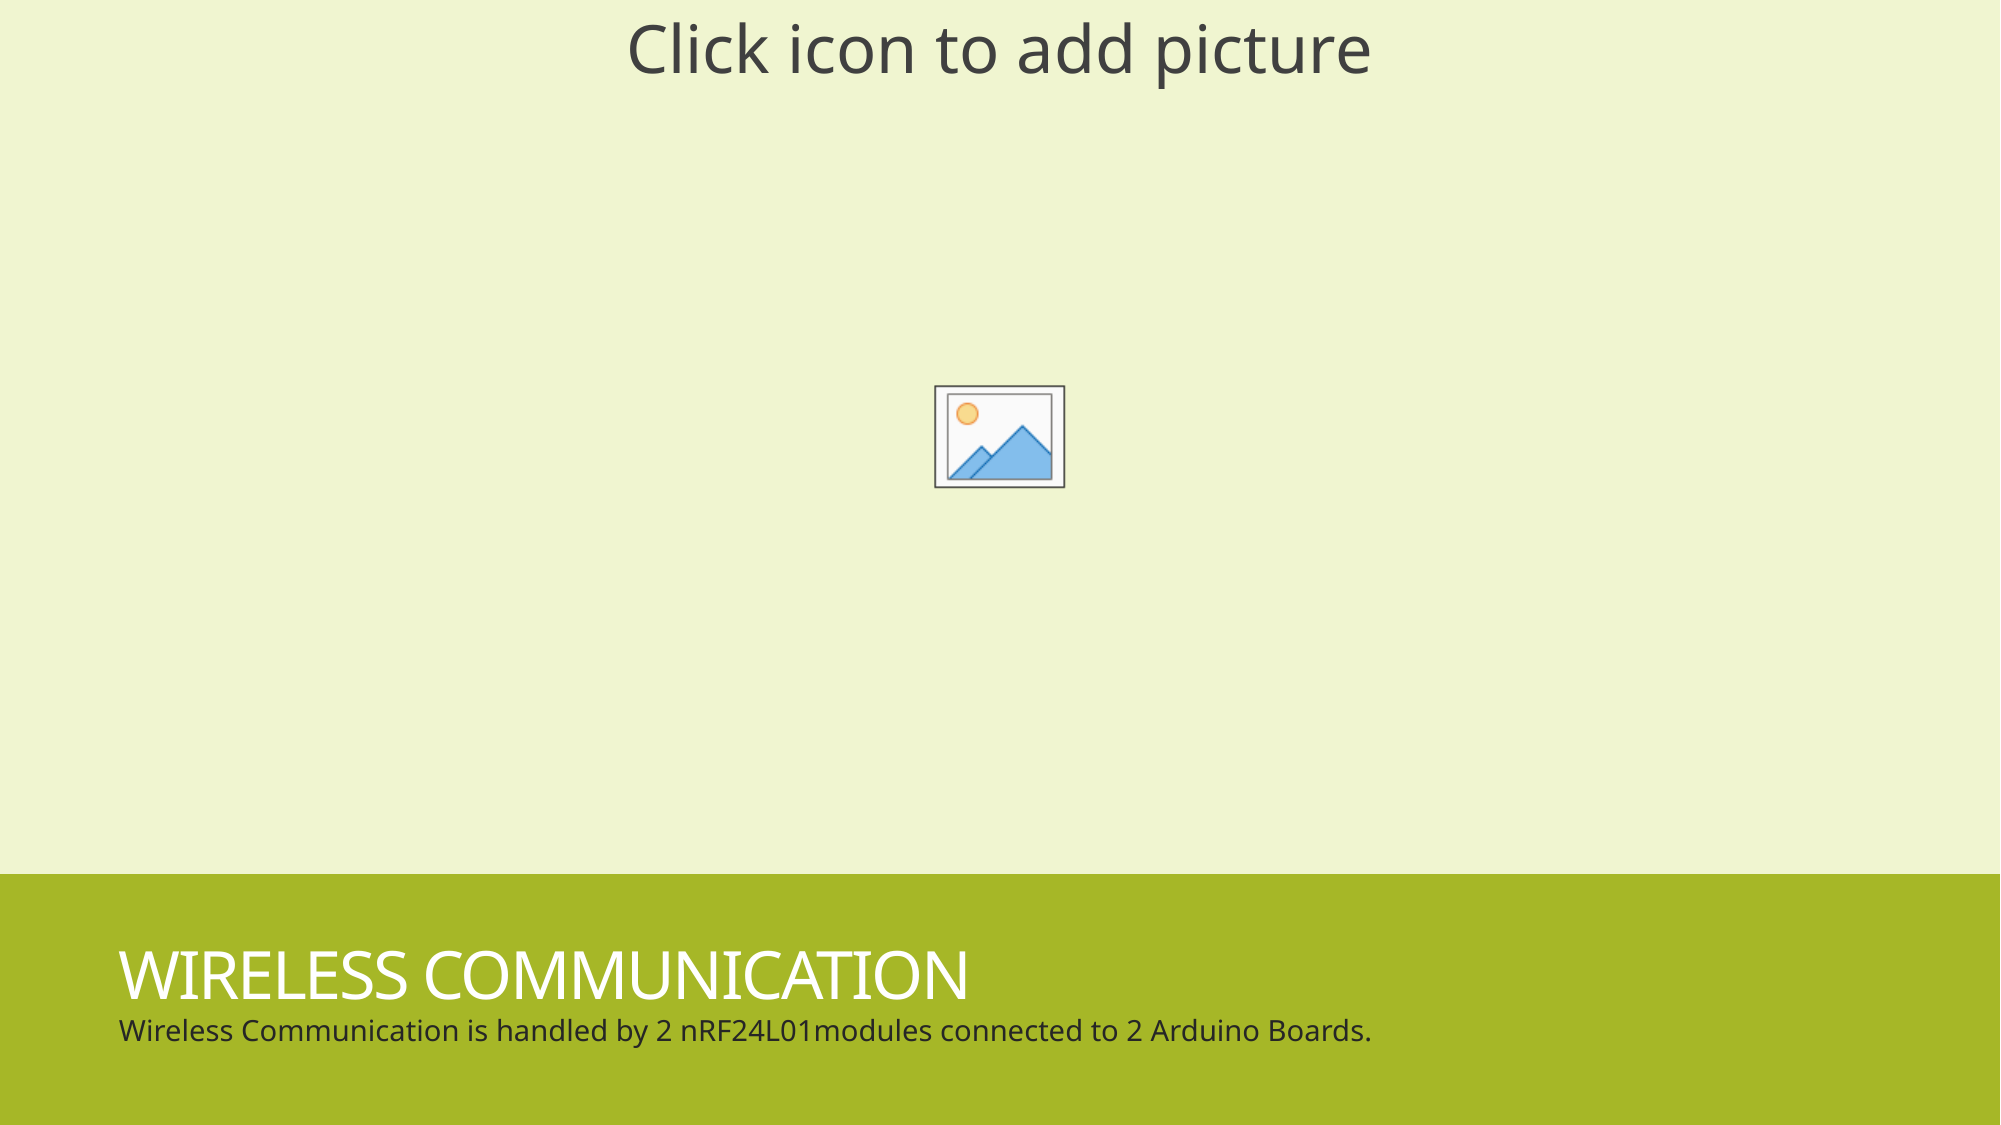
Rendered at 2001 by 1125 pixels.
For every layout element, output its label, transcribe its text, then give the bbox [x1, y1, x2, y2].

title WIRELESS COMMUNICATION [103, 920, 1873, 1021]
list Wireless Communication is handled by 2 nRF24L01modules connected to 2 Arduino Boards. [103, 1008, 1618, 1097]
picture [0, 0, 2000, 875]
